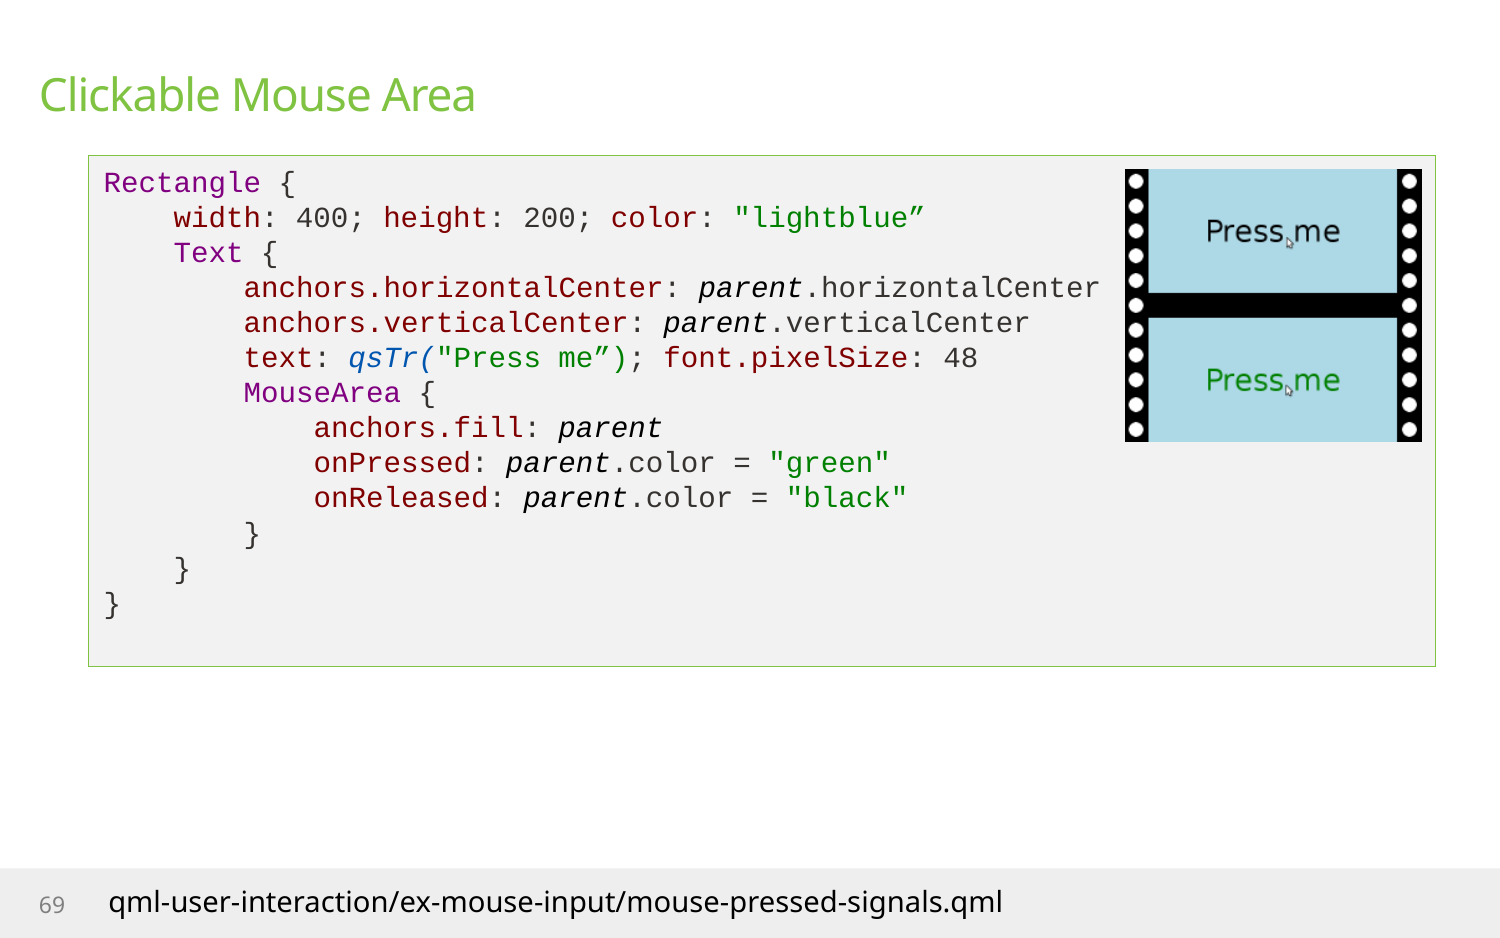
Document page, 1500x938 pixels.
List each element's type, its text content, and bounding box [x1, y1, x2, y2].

picture [1125, 169, 1422, 442]
text_box Rectangle { width: 400; height: 200; color: "lightblue” Text { anchors.horizontalCenter: parent.horizontalCenter anchors.verticalCenter: parent.verticalCenter text: qsTr("Press me”); font.pixelSize: 48 MouseArea { anchors.fill: parent onPressed: parent.color = "green" onReleased: parent.color = "black" } } } [88, 155, 1436, 667]
title Clickable Mouse Area [39, 66, 1052, 196]
text_box qml-user-interaction/ex-mouse-input/mouse-pressed-signals.qml [93, 882, 1073, 925]
slide_number 69 [39, 892, 93, 921]
